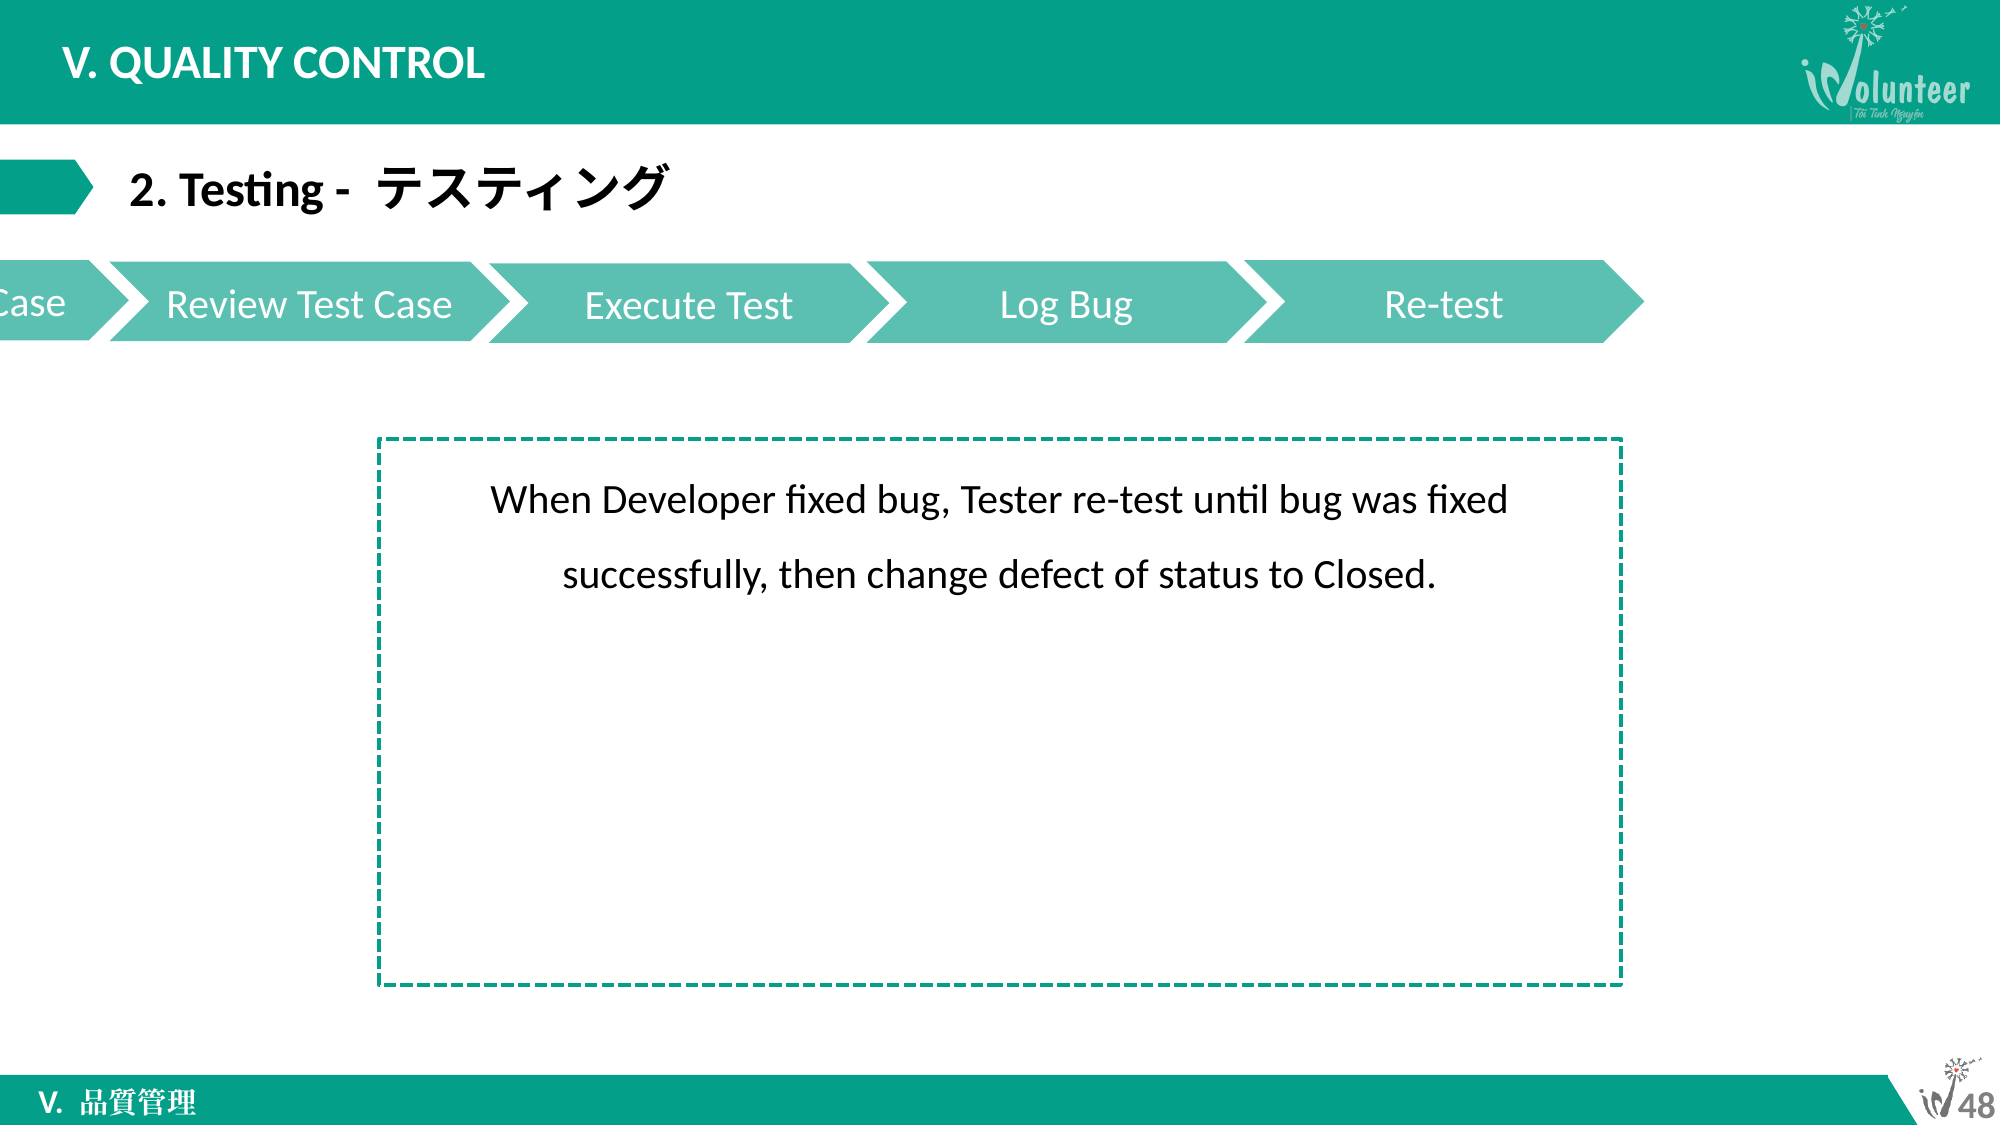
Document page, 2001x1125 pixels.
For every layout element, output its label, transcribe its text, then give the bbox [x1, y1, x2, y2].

text_box Re-test [1241, 258, 1646, 344]
text_box [1779, 0, 1997, 125]
text_box Create Test Case [0, 258, 131, 342]
text_box Review Test Case [106, 260, 512, 343]
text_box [0, 149, 685, 225]
text_box Execute Test [486, 262, 891, 344]
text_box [0, 1074, 1919, 1125]
text_box When Developer fixed bug, Tester re-test until bug was fixed successfully, then change defect of status to Closed. [379, 439, 1621, 985]
picture [1919, 1057, 1982, 1119]
text_box Log Bug [863, 260, 1269, 344]
text_box V. QUALITY CONTROL [47, 23, 502, 96]
text_box [0, 0, 1779, 125]
text_box 48 [1943, 1073, 2000, 1125]
